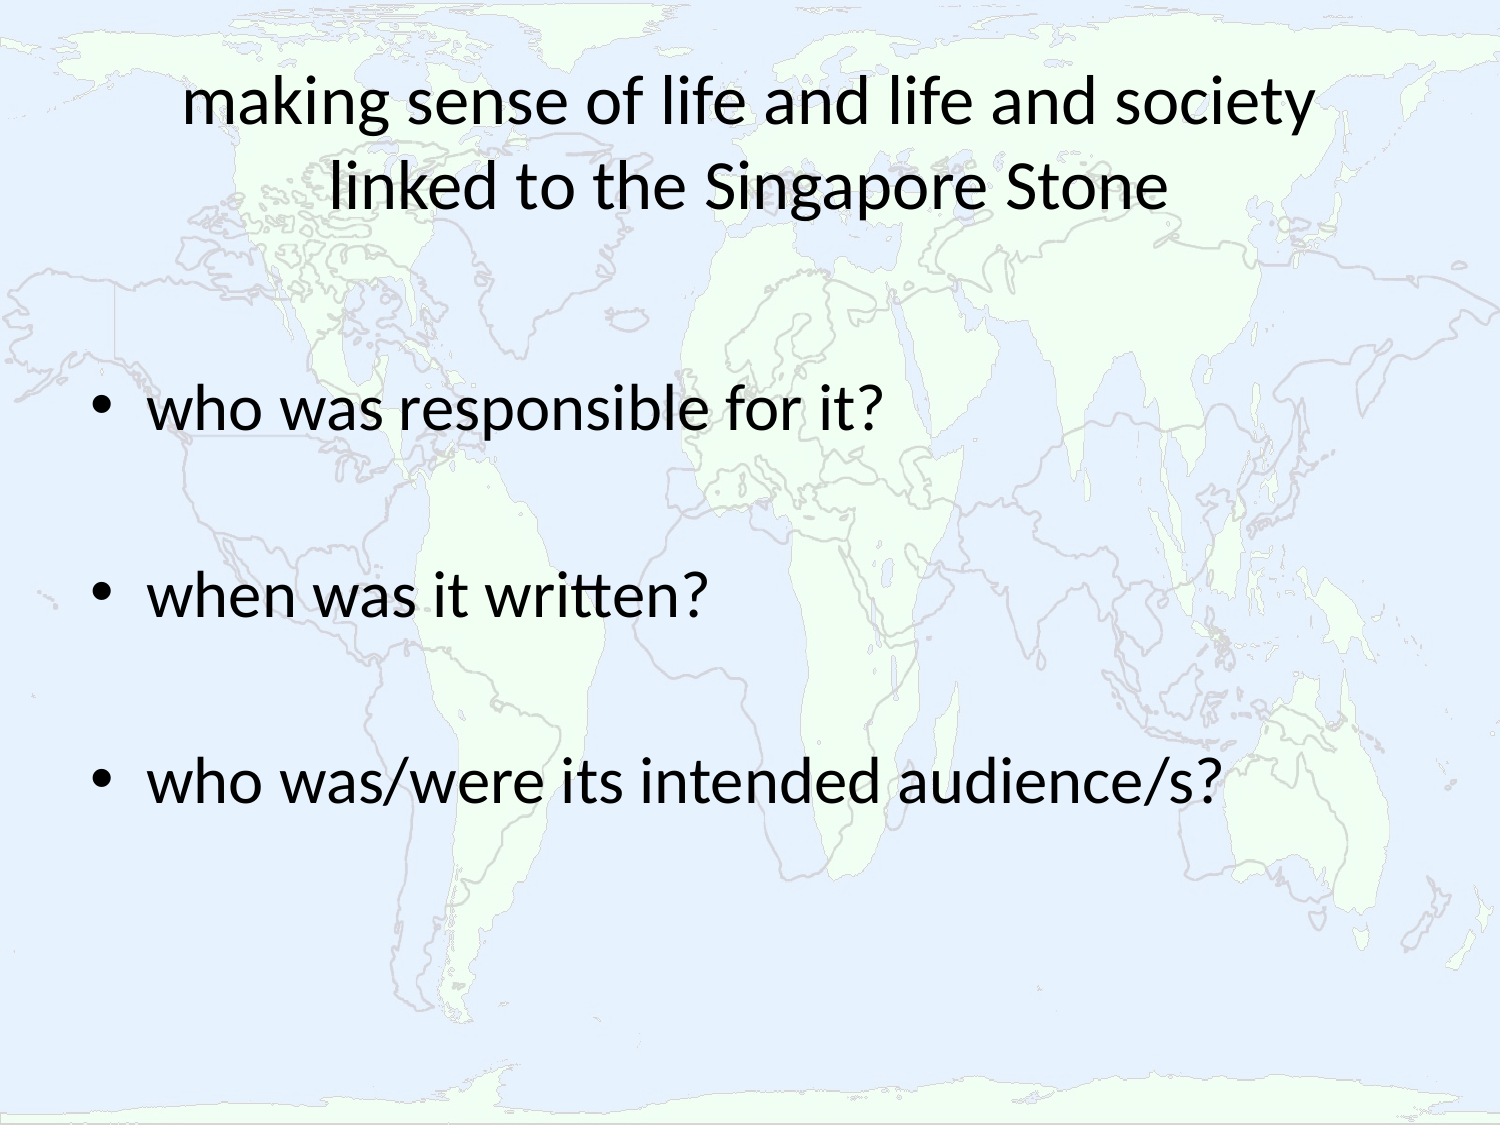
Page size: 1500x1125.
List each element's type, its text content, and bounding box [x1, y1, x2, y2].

title making sense of life and life and society linked to the Singapore Stone [75, 45, 1425, 233]
list who was responsible for it? when was it written? who was/were its intended audience/s? [75, 262, 1425, 1005]
